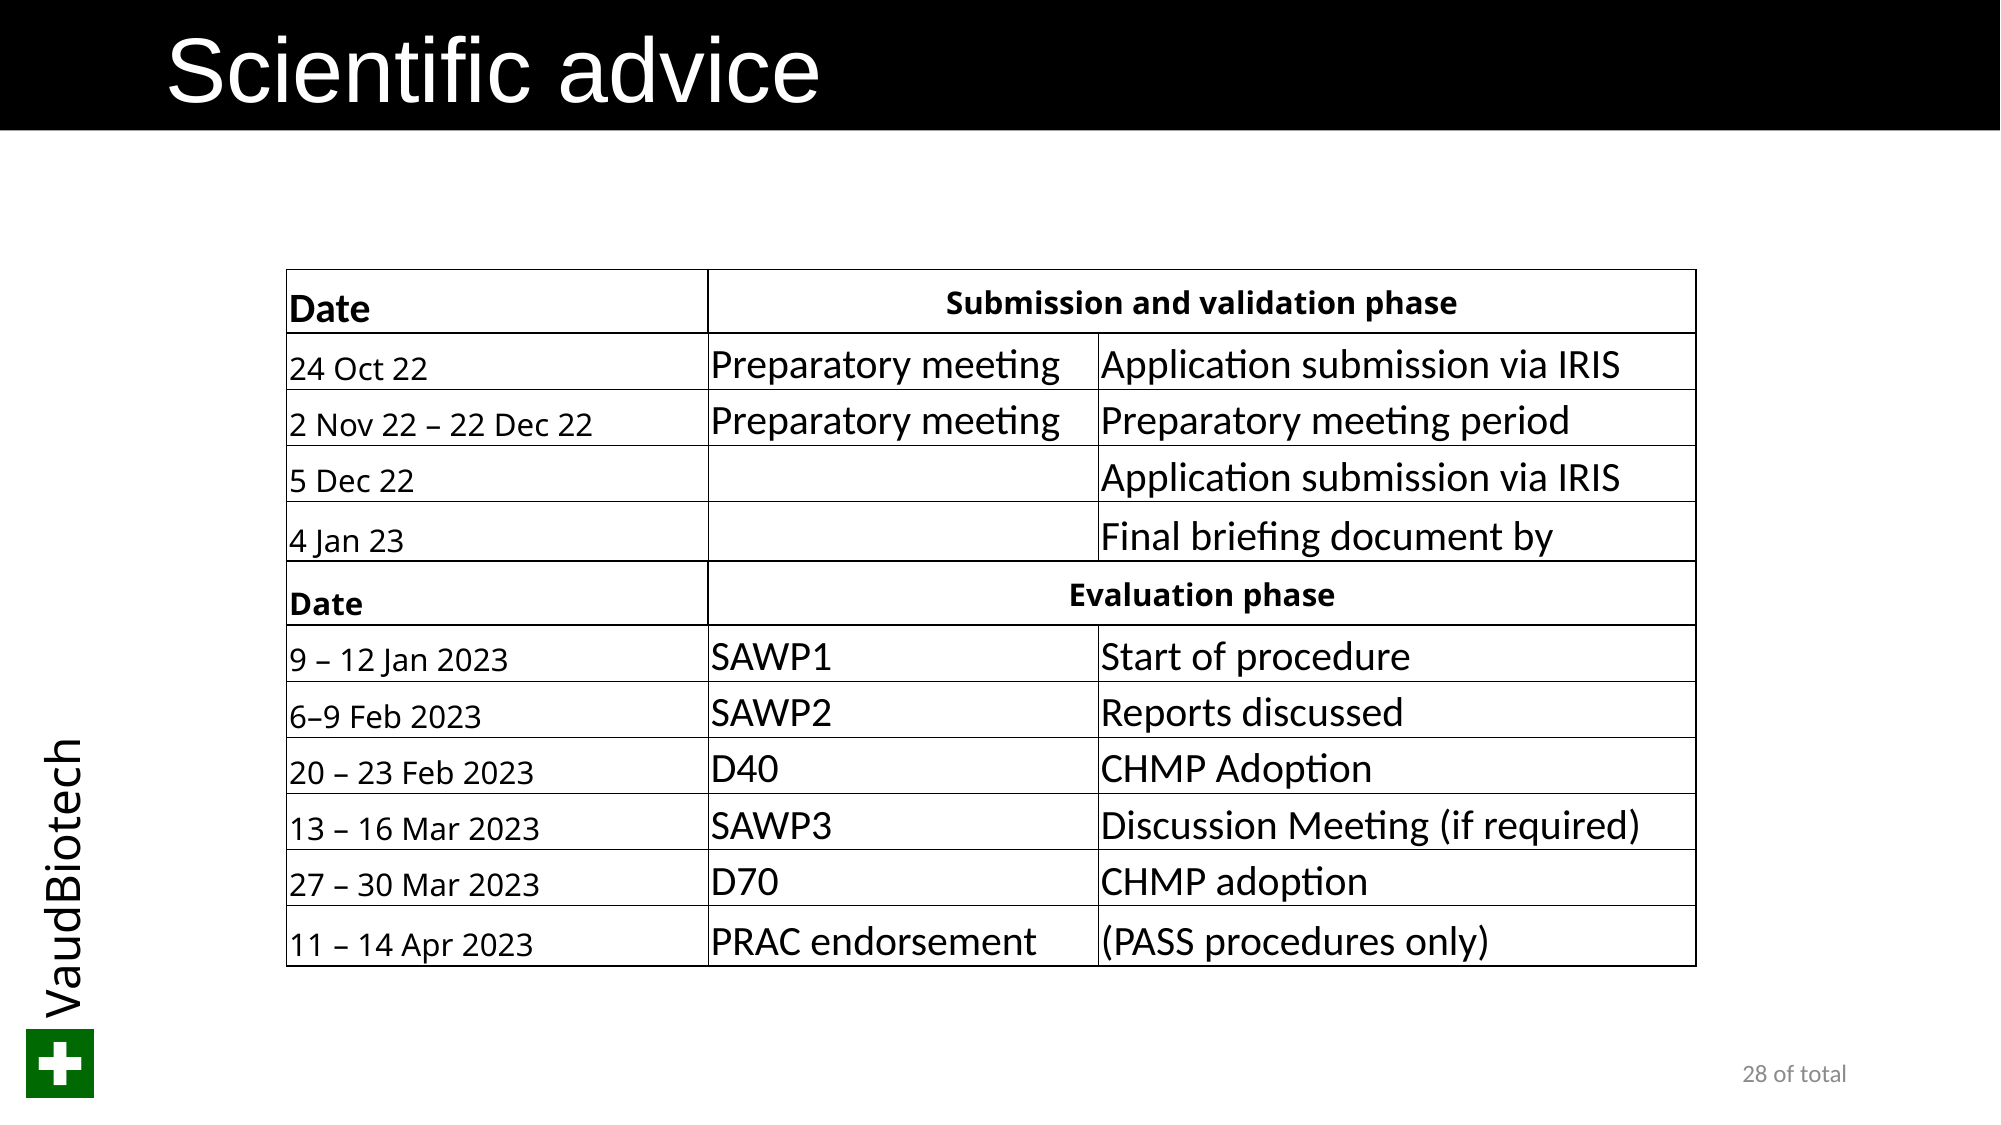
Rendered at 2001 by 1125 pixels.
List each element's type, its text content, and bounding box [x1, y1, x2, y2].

table_cell Preparatory meeting period [1099, 390, 1695, 445]
table_cell 13 – 16 Mar 2023 [287, 794, 708, 849]
table_cell 24 Oct 22 [287, 334, 708, 389]
table_cell 6–9 Feb 2023 [287, 682, 708, 737]
table_cell 5 Dec 22 [287, 446, 708, 501]
text_box Scientific advice [0, 0, 2000, 131]
table_cell 20 – 23 Feb 2023 [287, 738, 708, 793]
table_cell SAWP2 [709, 682, 1098, 737]
picture [26, 1029, 94, 1098]
table_cell Application submission via IRIS [1099, 334, 1695, 389]
table_cell [709, 502, 1098, 560]
table_cell 2 Nov 22 – 22 Dec 22 [287, 390, 708, 445]
table_cell 4 Jan 23 [287, 502, 708, 560]
table_cell PRAC endorsement [709, 906, 1098, 965]
table_cell D70 [709, 850, 1098, 905]
table_header Date [287, 270, 707, 332]
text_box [0, 872, 251, 947]
table_cell Discussion Meeting (if required) [1099, 794, 1695, 849]
table_cell [709, 446, 1098, 501]
table_cell 9 – 12 Jan 2023 [287, 626, 708, 681]
table_cell Evaluation phase [709, 562, 1695, 624]
table_cell Preparatory meeting [709, 334, 1098, 389]
table_cell Preparatory meeting [709, 390, 1098, 445]
table_cell CHMP adoption [1099, 850, 1695, 905]
table_cell Reports discussed [1099, 682, 1695, 737]
table_cell SAWP3 [709, 794, 1098, 849]
slide_number 28 of total [1412, 1042, 1863, 1103]
table_header Submission and validation phase [709, 270, 1695, 332]
table_cell Application submission via IRIS [1099, 446, 1695, 501]
table_cell D40 [709, 738, 1098, 793]
table_cell 11 – 14 Apr 2023 [287, 906, 708, 965]
table_cell (PASS procedures only) [1099, 906, 1695, 965]
table_cell Final briefing document by [1099, 502, 1695, 560]
table_cell SAWP1 [709, 626, 1098, 681]
table_cell 27 – 30 Mar 2023 [287, 850, 708, 905]
table_cell Date [287, 562, 707, 624]
table_cell CHMP Adoption [1099, 738, 1695, 793]
table_cell Start of procedure [1099, 626, 1695, 681]
